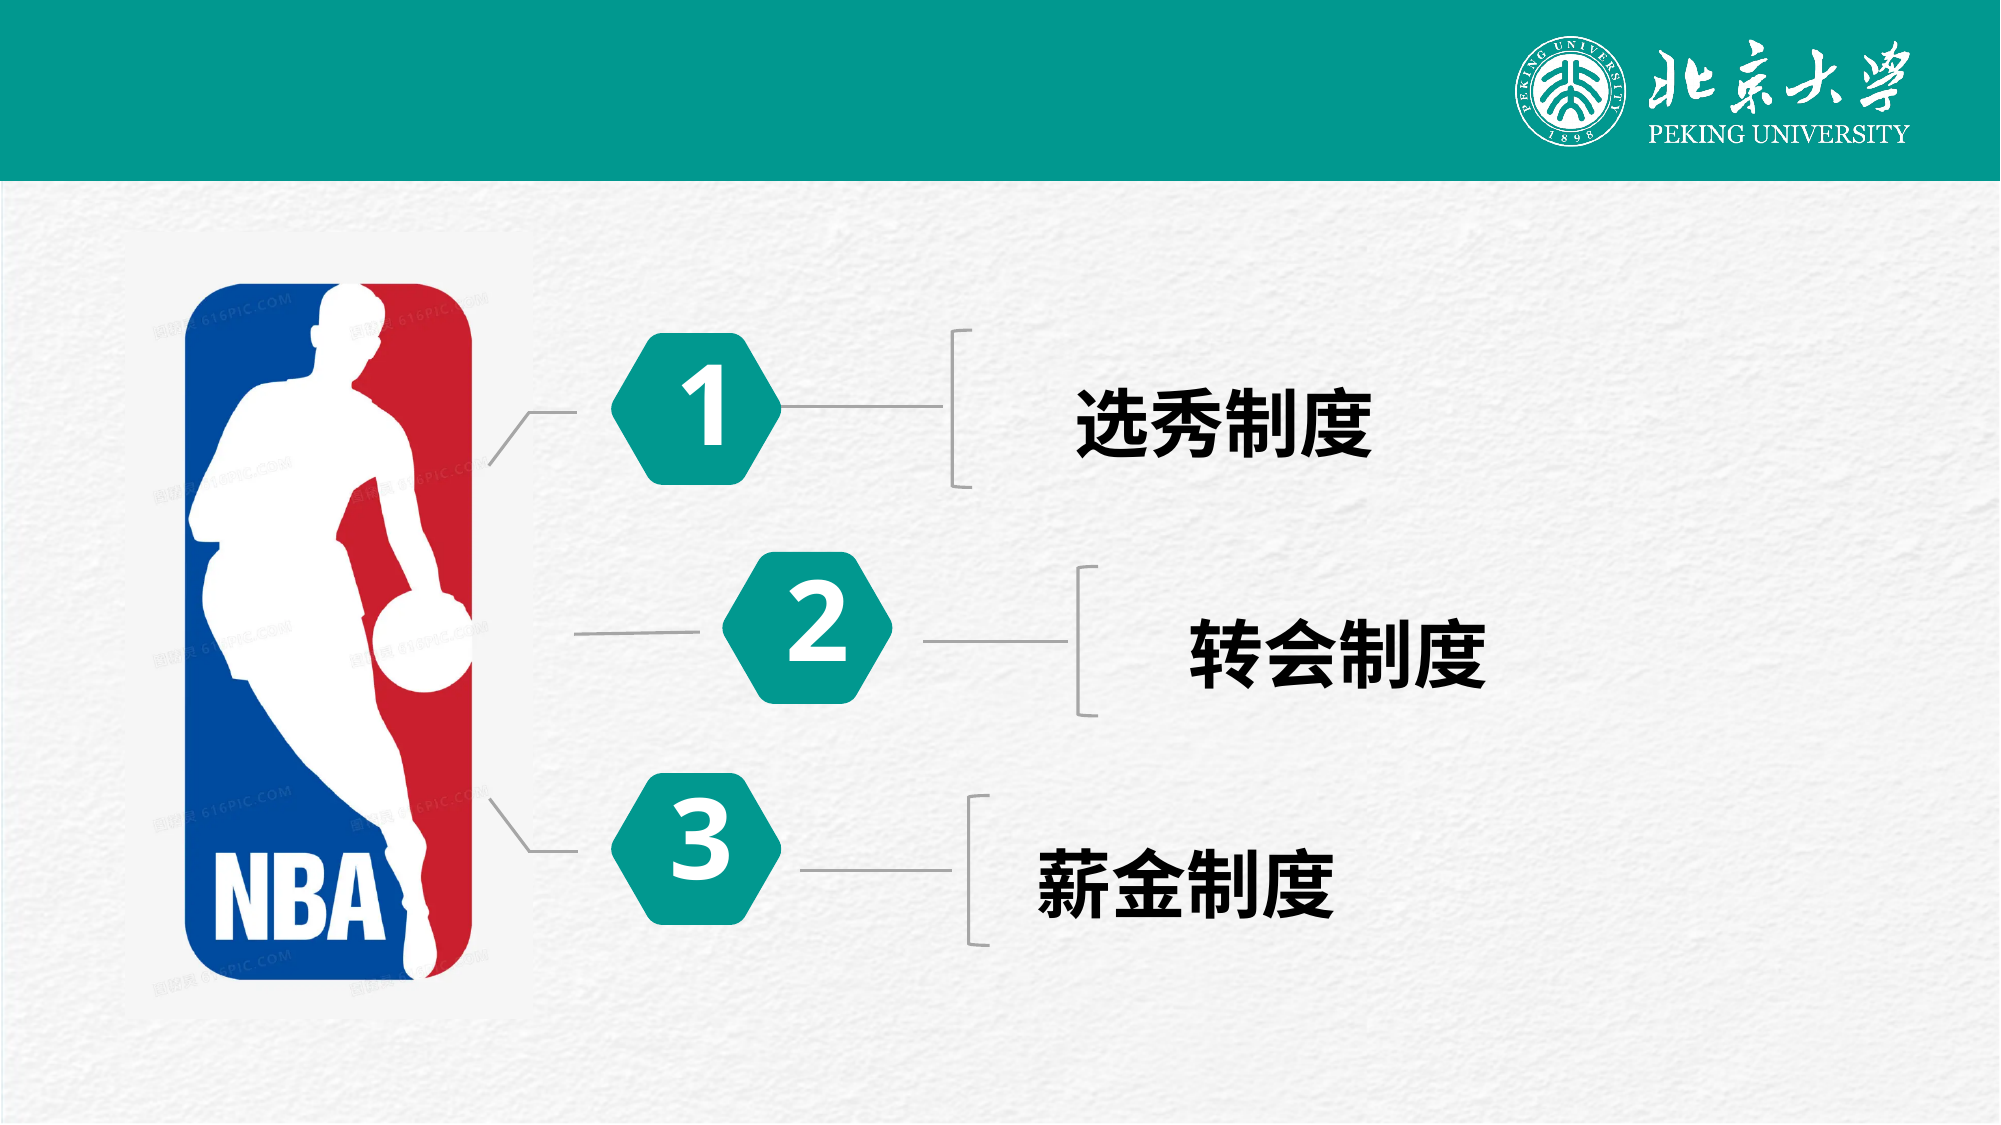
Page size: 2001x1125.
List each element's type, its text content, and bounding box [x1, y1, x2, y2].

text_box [922, 562, 1719, 716]
text_box [611, 333, 745, 485]
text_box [488, 412, 578, 466]
text_box 3 [654, 759, 742, 910]
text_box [489, 798, 578, 852]
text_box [745, 330, 1611, 488]
text_box [611, 775, 782, 925]
text_box [722, 552, 893, 704]
picture [0, 0, 2001, 1125]
text_box 1 [660, 325, 748, 476]
text_box [0, 0, 2000, 182]
text_box 2 [770, 541, 858, 691]
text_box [799, 792, 1666, 946]
picture [1515, 36, 1910, 148]
